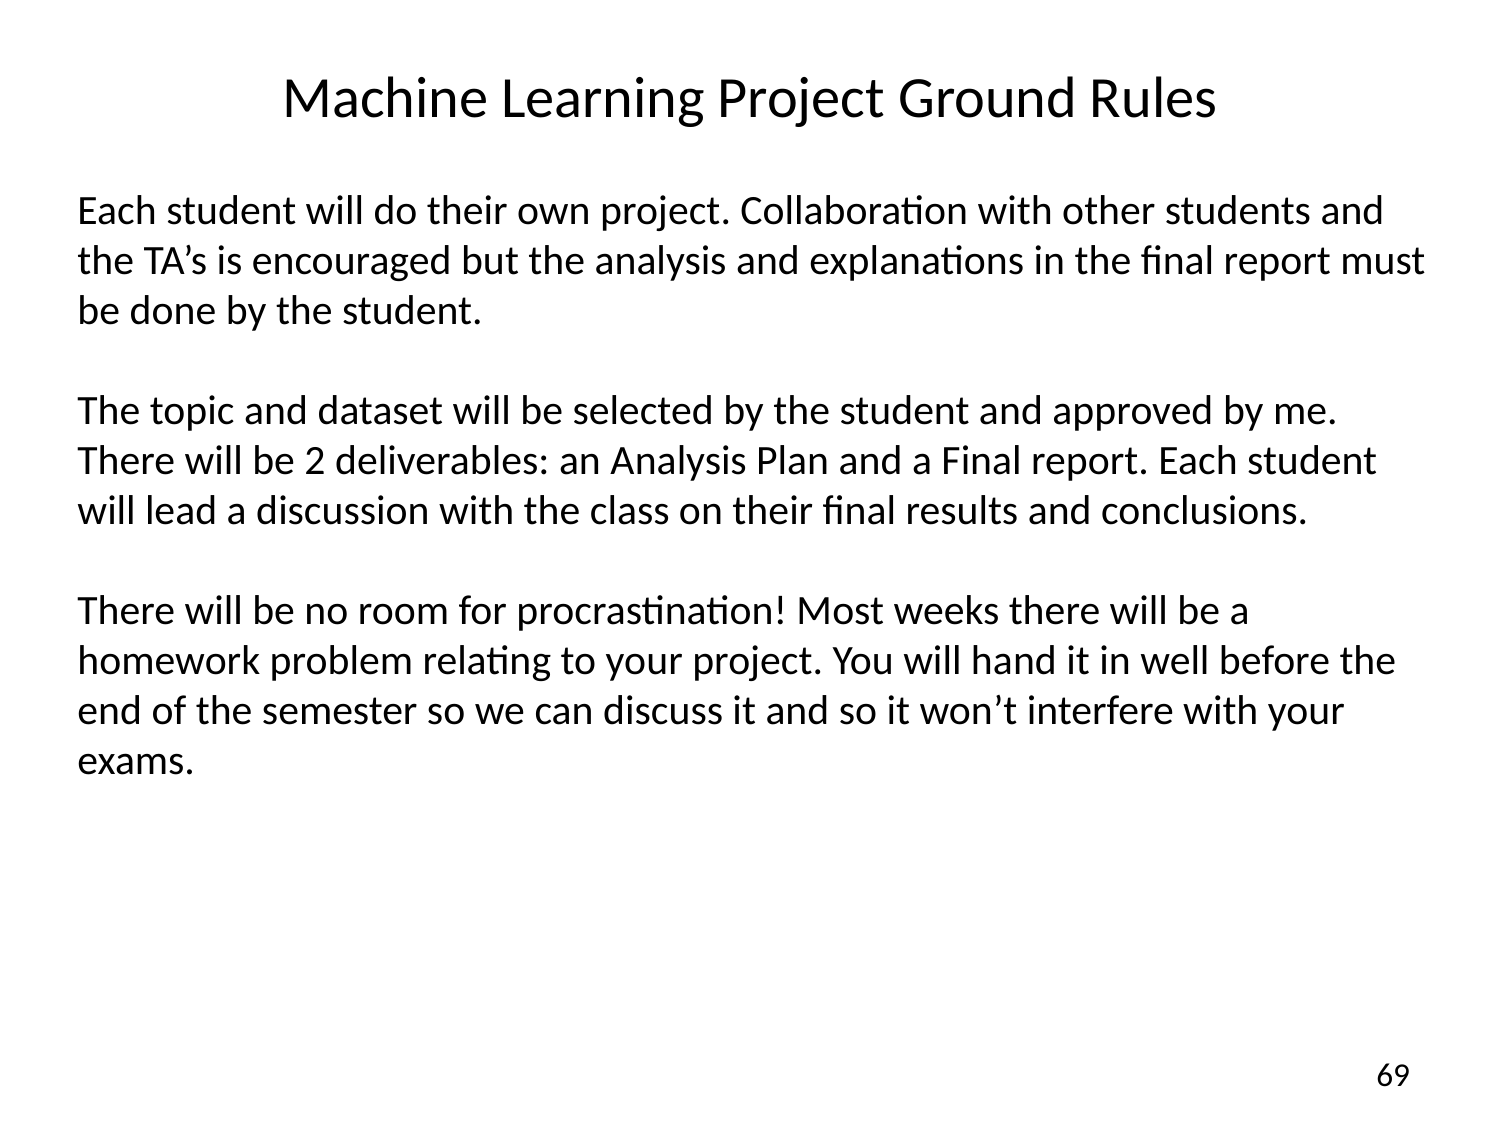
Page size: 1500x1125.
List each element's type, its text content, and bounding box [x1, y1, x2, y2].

slide_number 69 [1074, 1042, 1425, 1103]
title Machine Learning Project Ground Rules [75, 0, 1425, 174]
list Each student will do their own project. Collaboration with other students and the TA’s is encouraged but the analysis and explanations in the final report must be done by the student. The topic and dataset will be selected by the student and approved by me. There will be 2 deliverables: an Analysis Plan and a Final report. Each student will lead a discussion with the class on their final results and conclusions. There will be no room for procrastination! Most weeks there will be a homework problem relating to your project. You will hand it in well before the end of the semester so we can discuss it and so it won’t interfere with your exams. [62, 174, 1450, 1050]
